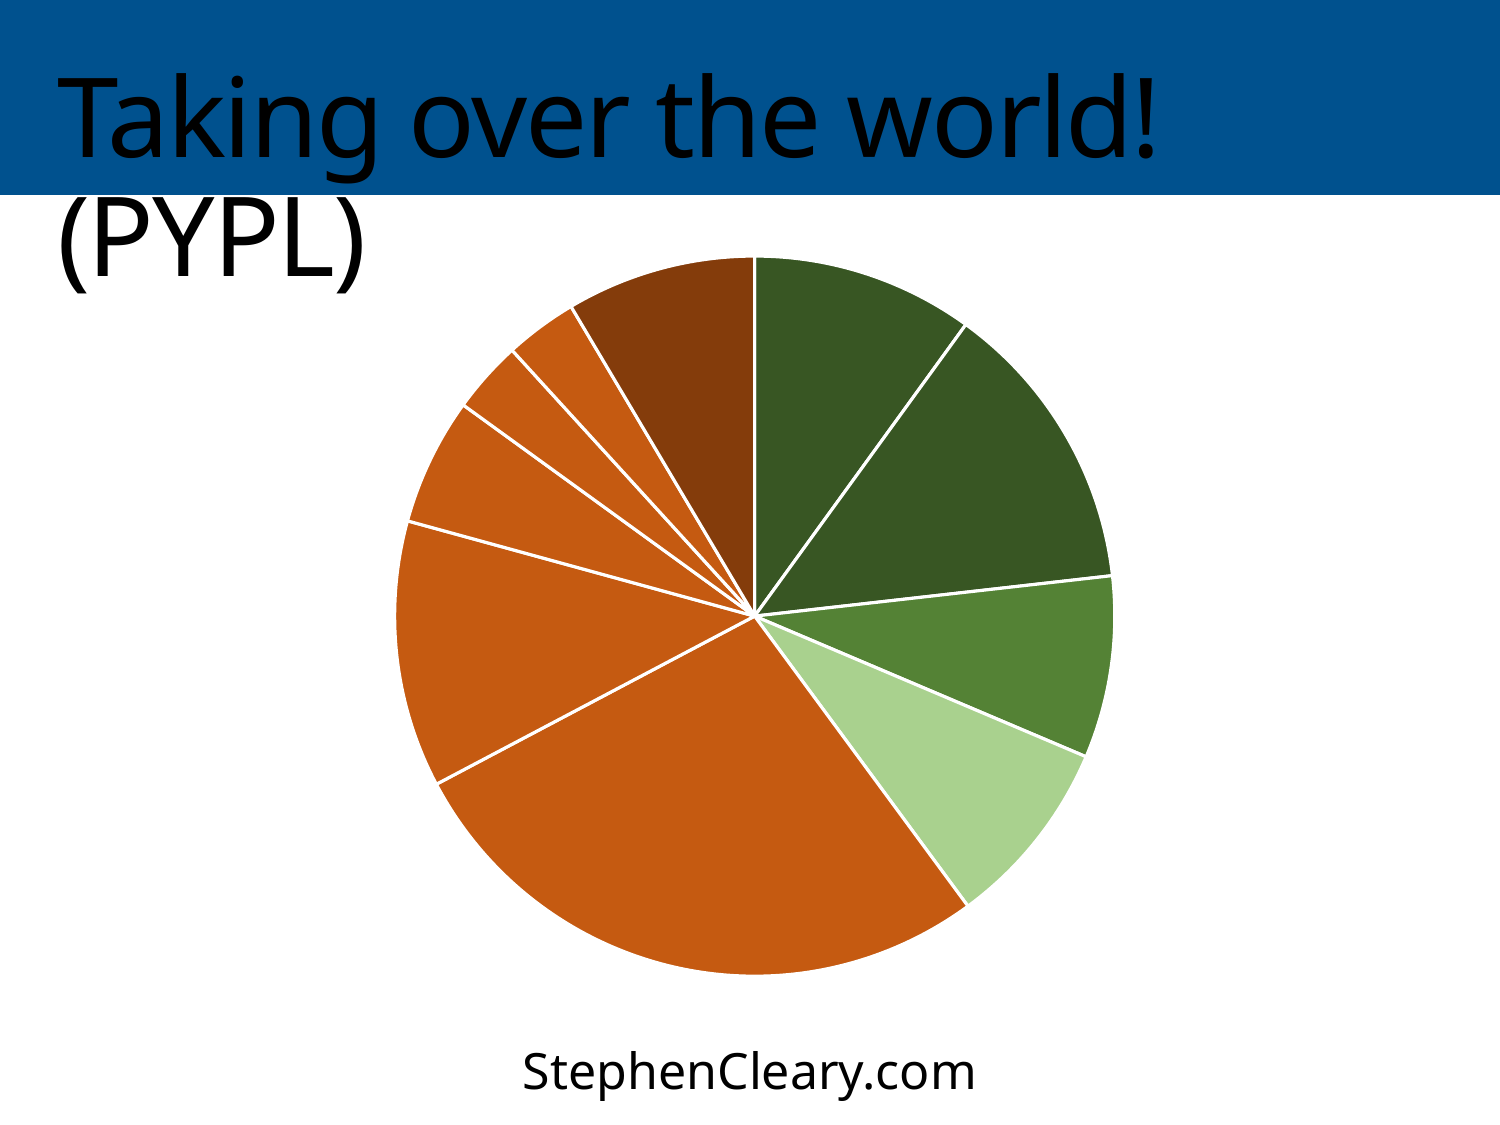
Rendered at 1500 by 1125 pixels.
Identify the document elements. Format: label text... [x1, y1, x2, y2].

title Taking over the world! (PYPL) [33, 47, 1468, 196]
chart [38, 194, 1462, 1040]
